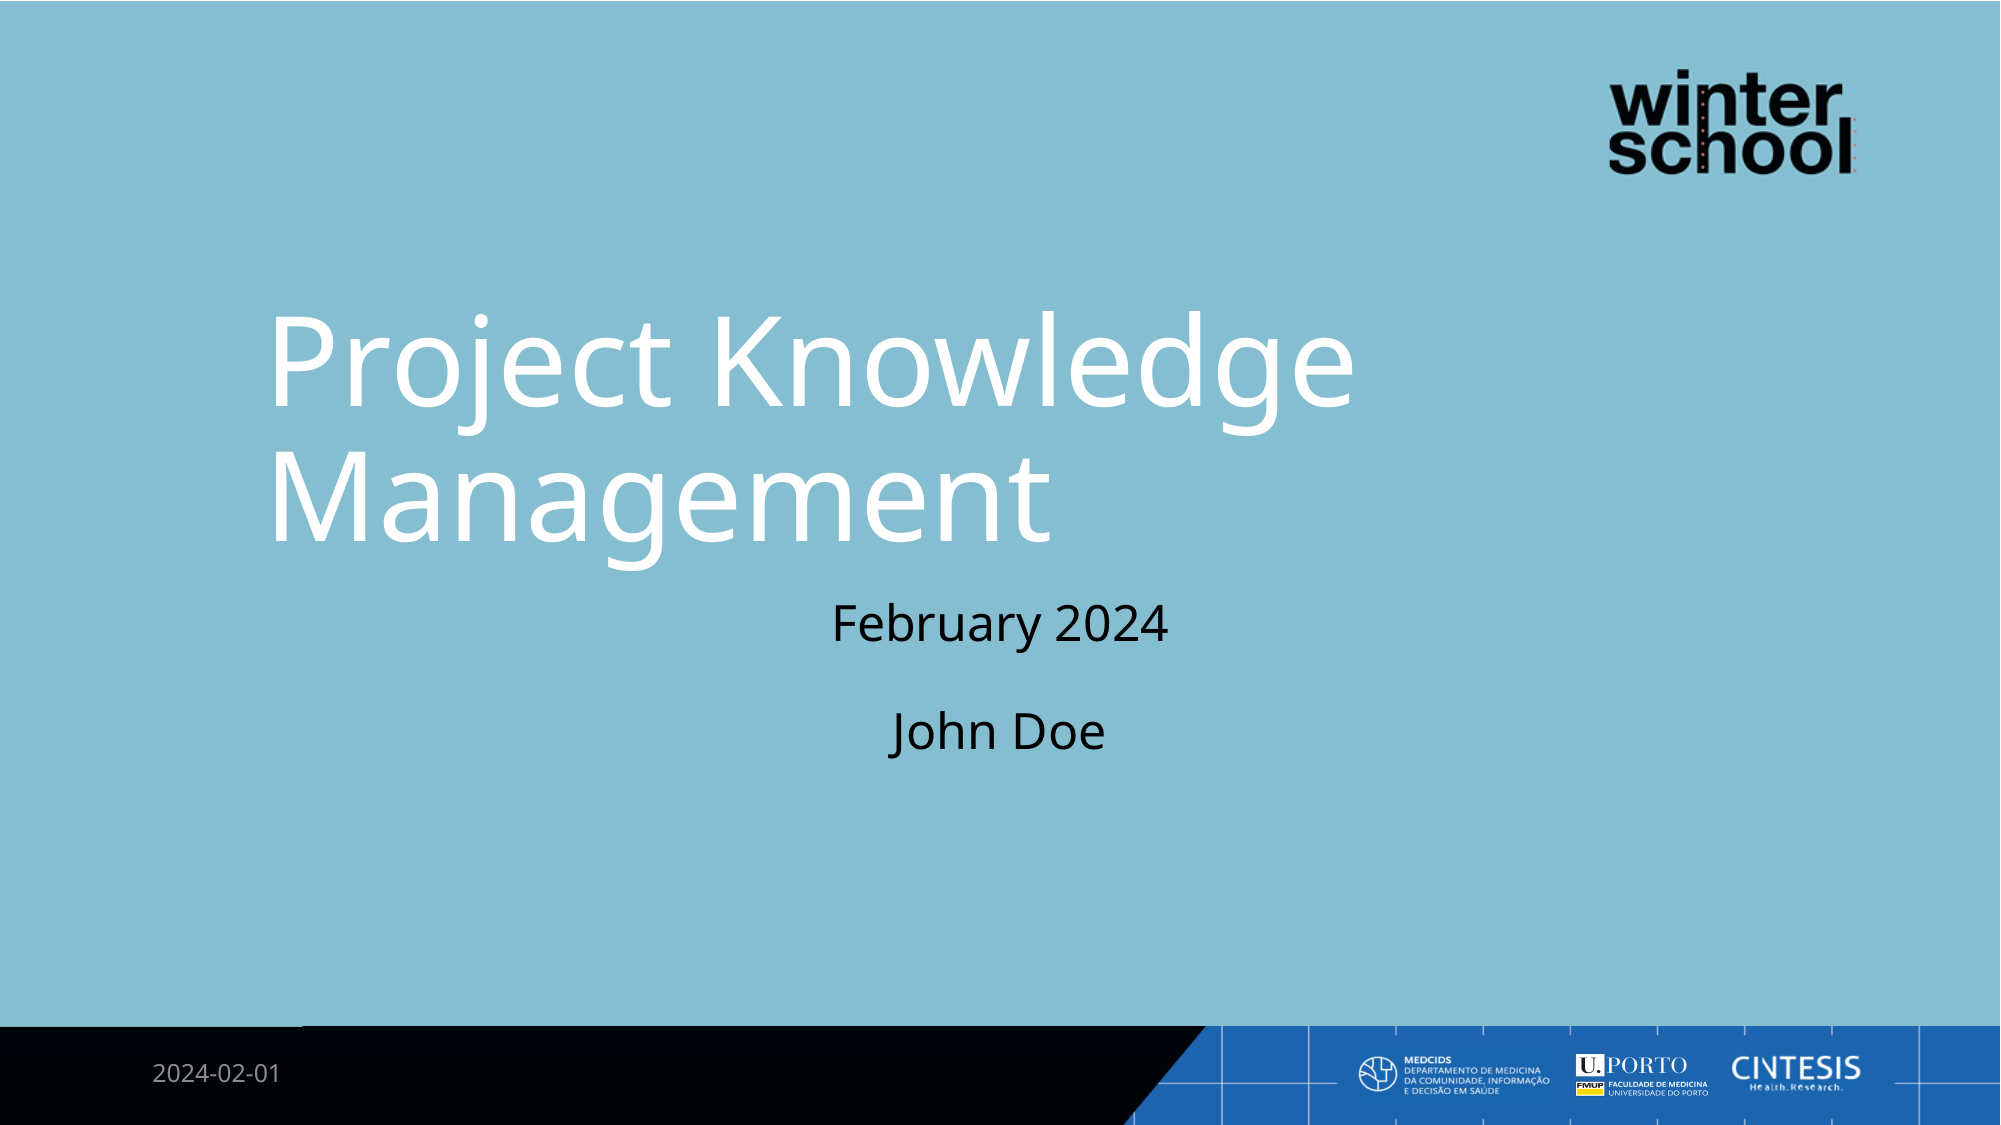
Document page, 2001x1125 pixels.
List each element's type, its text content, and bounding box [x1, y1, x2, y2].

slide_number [137, 1042, 588, 1103]
subtitle February 2024 John Doe [249, 590, 1750, 863]
title Project Knowledge Management [249, 211, 1750, 576]
picture [0, 1, 2000, 1125]
